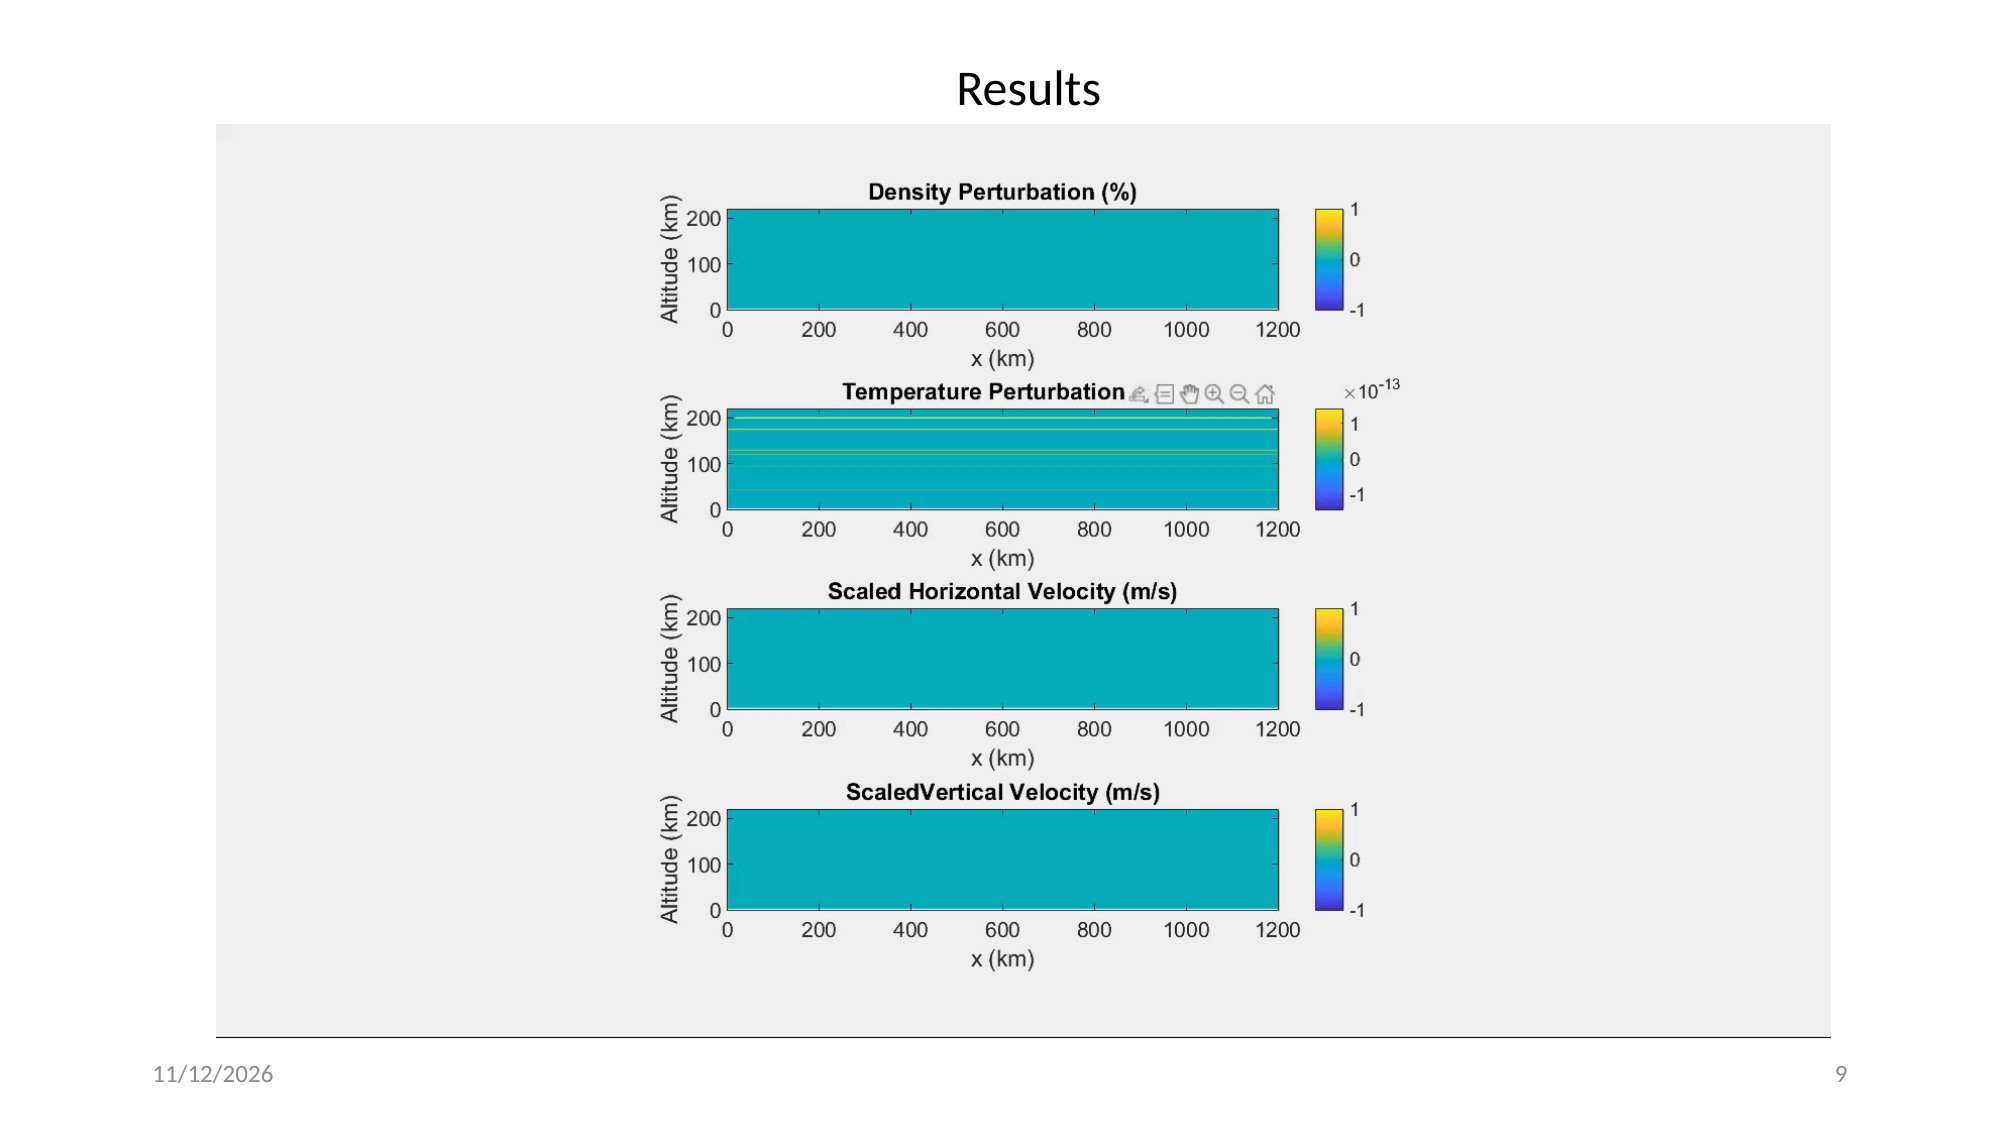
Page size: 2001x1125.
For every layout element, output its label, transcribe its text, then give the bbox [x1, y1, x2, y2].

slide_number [137, 1042, 588, 1103]
slide_number 9 [1412, 1042, 1863, 1103]
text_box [215, 123, 1831, 1039]
text_box Results [941, 47, 1397, 123]
